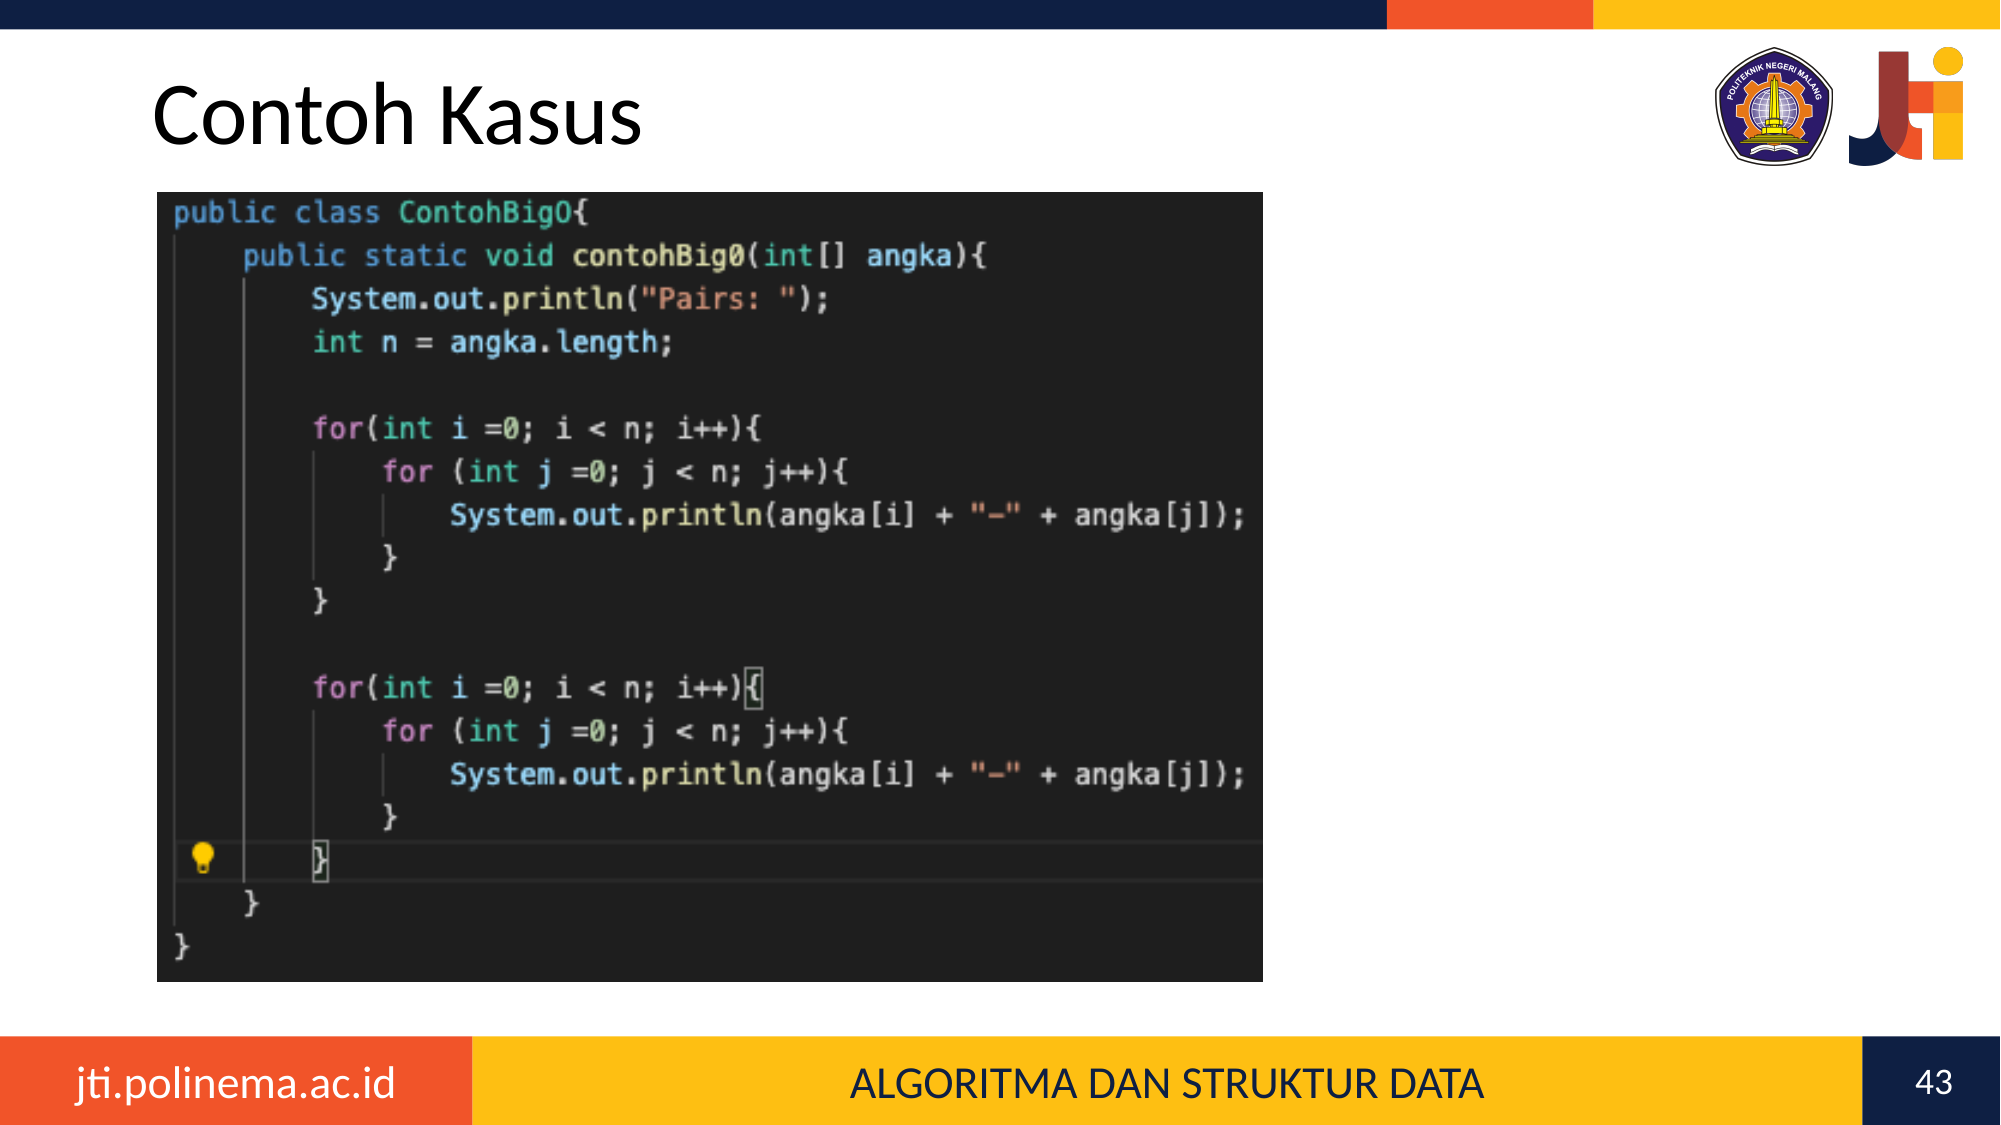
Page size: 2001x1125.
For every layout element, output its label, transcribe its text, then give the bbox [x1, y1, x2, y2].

picture [1715, 47, 1833, 166]
slide_number 43 [1888, 1049, 1980, 1110]
picture [1849, 47, 1963, 166]
picture [157, 192, 1263, 982]
title Contoh Kasus [137, 59, 1673, 172]
